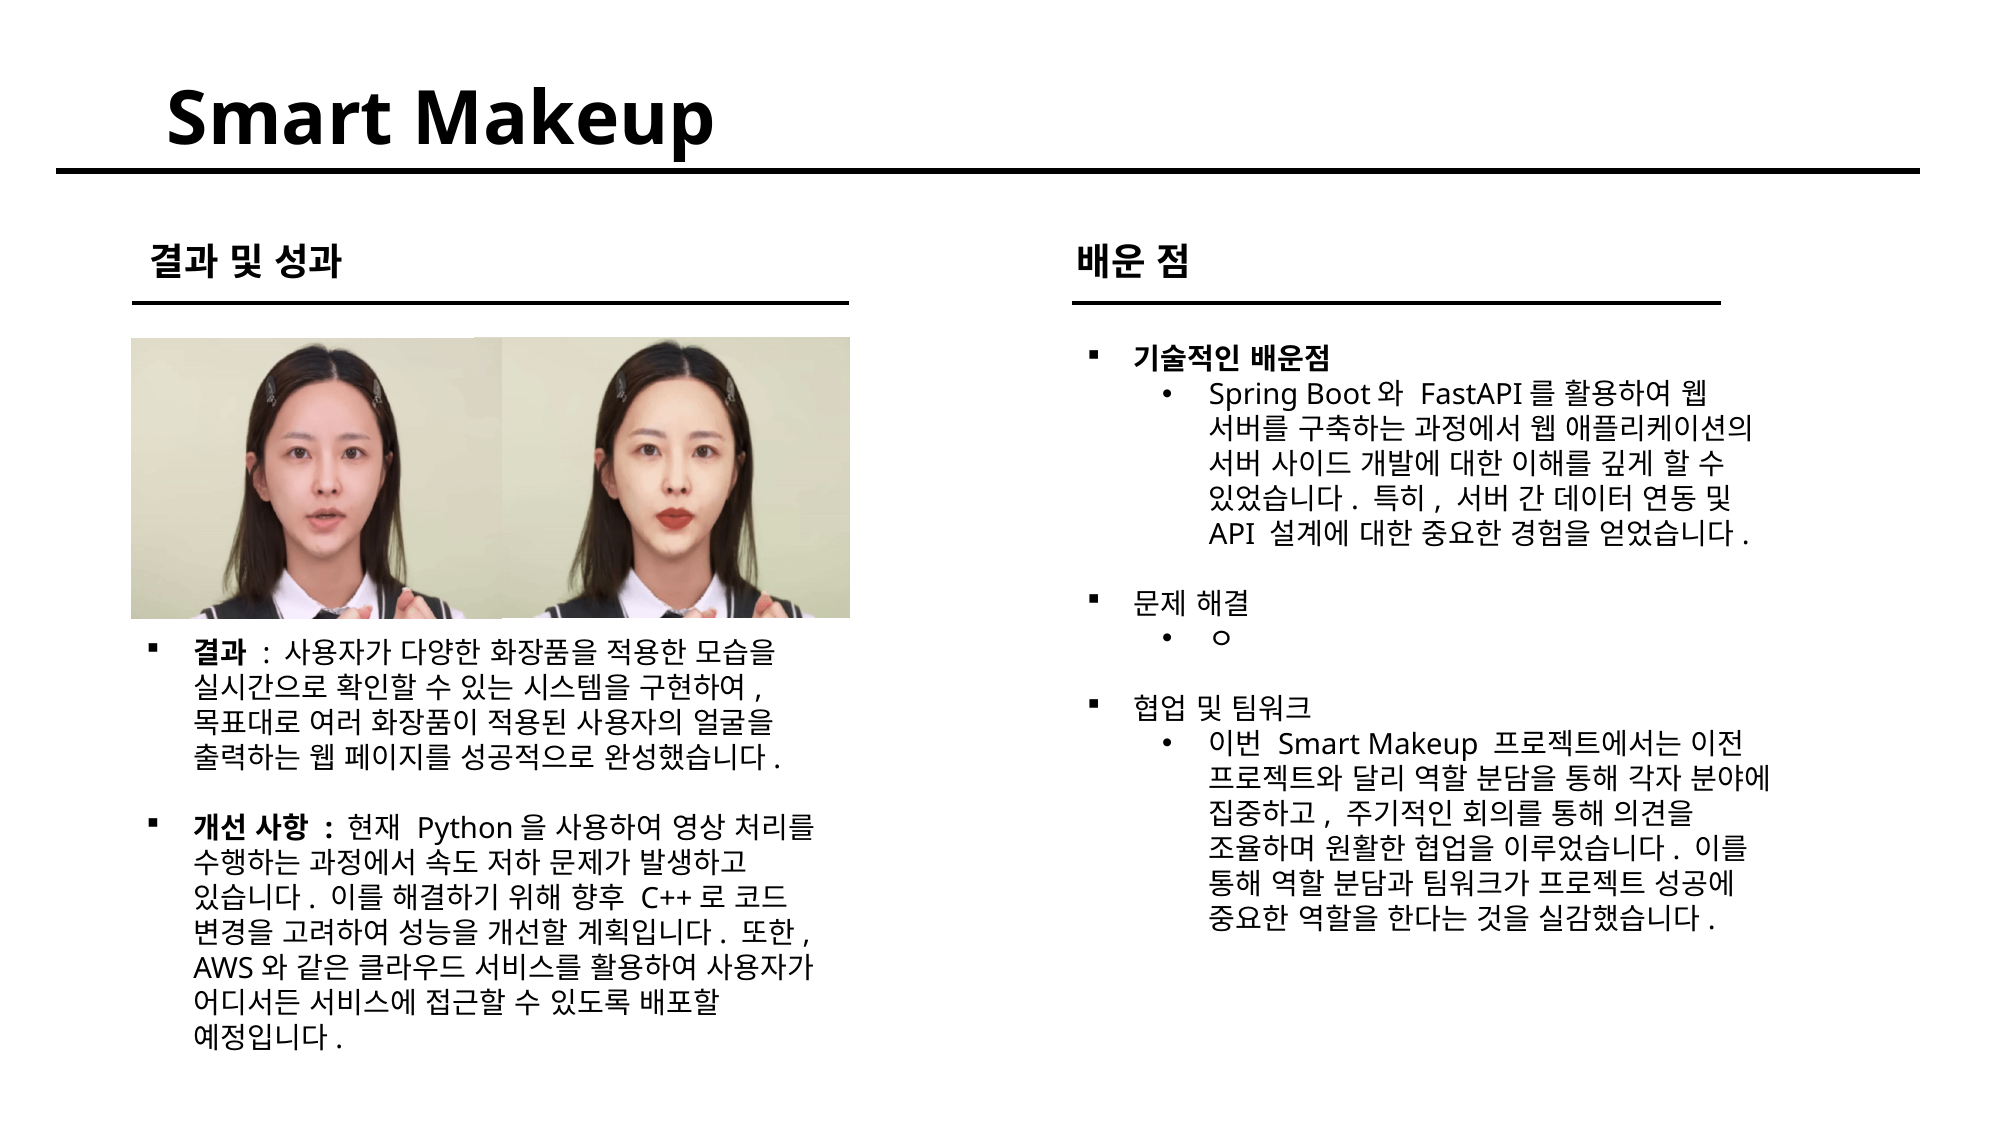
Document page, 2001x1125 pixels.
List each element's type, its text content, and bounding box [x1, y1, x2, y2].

text_box Smart Makeup [152, 62, 732, 168]
picture [131, 337, 850, 620]
text_box 배운 점 [1062, 230, 1206, 291]
text_box 기술적인 배운점 Spring Boot와 FastAPI를 활용하여 웹 서버를 구축하는 과정에서 웹 애플리케이션의 서버 사이드 개발에 대한 이해를 깊게 할 수 있었습니다. 특히, 서버 간 데이터 연동 및 API 설계에 대한 중요한 경험을 얻었습니다. 문제 해결 ㅇ 협업 및 팀워크 이번 Smart Makeup 프로젝트에서는 이전 프로젝트와 달리 역할 분담을 통해 각자 분야에 집중하고, 주기적인 회의를 통해 의견을 조율하며 원활한 협업을 이루었습니다. 이를 통해 역할 분담과 팀워크가 프로젝트 성공에 중요한 역할을 한다는 것을 실감했습니다. [1072, 333, 1808, 943]
text_box 결과 및 성과 [134, 230, 358, 291]
text_box 결과 : 사용자가 다양한 화장품을 적용한 모습을 실시간으로 확인할 수 있는 시스템을 구현하여, 목표대로 여러 화장품이 적용된 사용자의 얼굴을 출력하는 웹 페이지를 성공적으로 완성했습니다. 개선 사항 : 현재 Python을 사용하여 영상 처리를 수행하는 과정에서 속도 저하 문제가 발생하고 있습니다. 이를 해결하기 위해 향후 C++로 코드 변경을 고려하여 성능을 개선할 계획입니다. 또한, AWS와 같은 클라우드 서비스를 활용하여 사용자가 어디서든 서비스에 접근할 수 있도록 배포할 예정입니다. [131, 627, 878, 1062]
